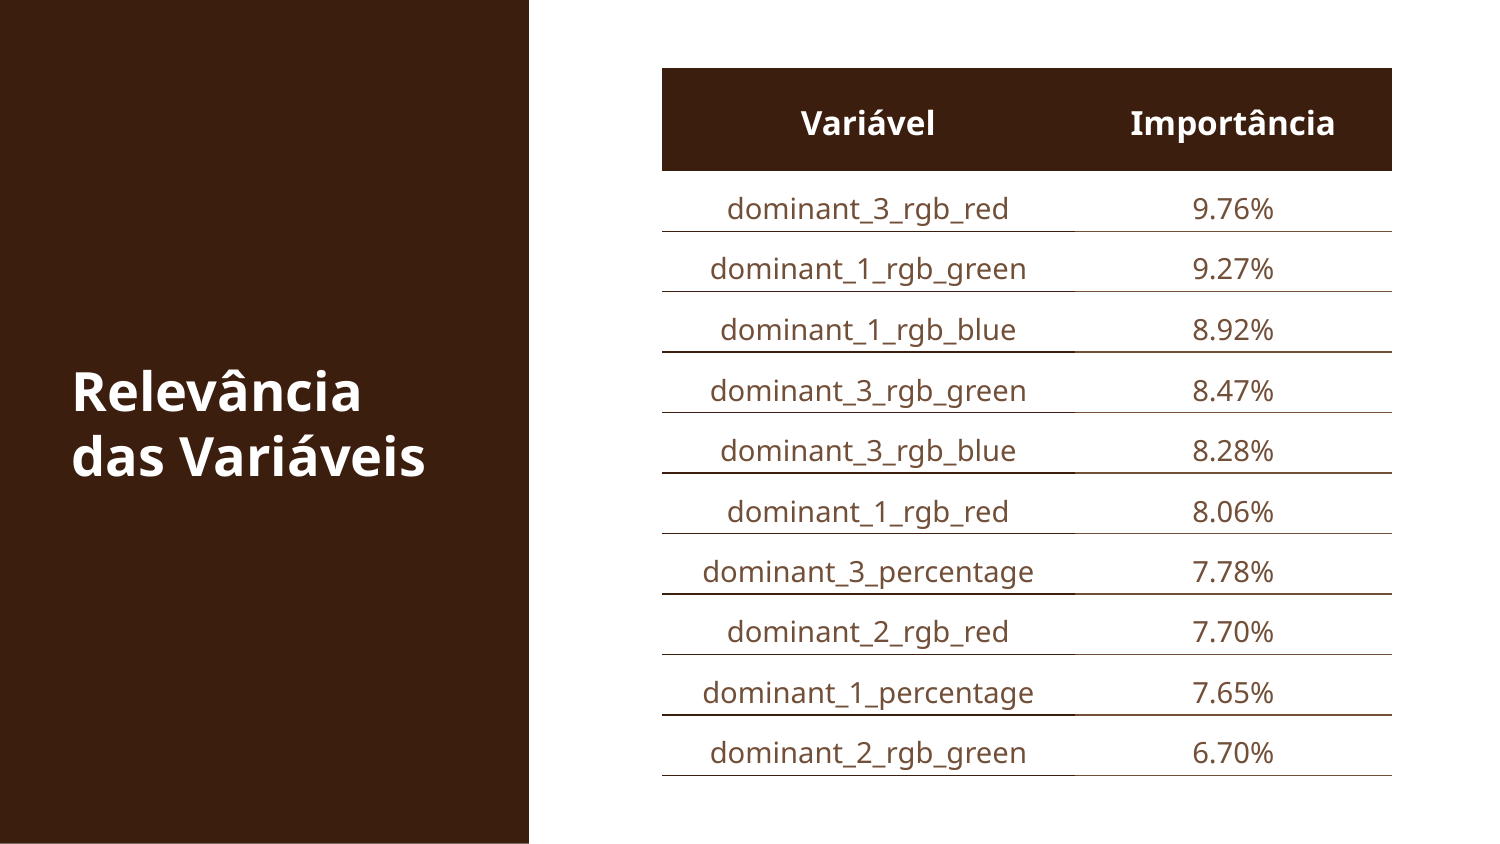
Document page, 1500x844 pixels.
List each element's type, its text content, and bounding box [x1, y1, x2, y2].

table_cell dominant_3_percentage [662, 534, 1075, 593]
text_box [0, 0, 529, 844]
table_cell 9.27% [1075, 232, 1392, 291]
table_cell dominant_2_rgb_green [662, 716, 1075, 775]
table_header Importância [1075, 68, 1392, 171]
table_cell 8.92% [1075, 292, 1392, 351]
table_cell dominant_2_rgb_red [662, 595, 1075, 654]
table_cell dominant_3_rgb_red [662, 171, 1075, 231]
table_cell 8.47% [1075, 353, 1392, 412]
table_cell dominant_1_rgb_blue [662, 292, 1075, 351]
table_cell 8.06% [1075, 474, 1392, 533]
table_cell 7.78% [1075, 534, 1392, 593]
table_header Variável [662, 68, 1075, 171]
text_box Relevância das Variáveis [56, 323, 473, 520]
table_cell dominant_1_rgb_green [662, 232, 1075, 291]
table_cell 7.65% [1075, 655, 1392, 714]
table_cell dominant_3_rgb_blue [662, 413, 1075, 472]
table_cell 7.70% [1075, 595, 1392, 654]
table_cell dominant_3_rgb_green [662, 353, 1075, 412]
table_cell 6.70% [1075, 716, 1392, 775]
table_cell dominant_1_rgb_red [662, 474, 1075, 533]
table_cell 9.76% [1075, 171, 1392, 231]
table_cell 8.28% [1075, 413, 1392, 472]
table_cell dominant_1_percentage [662, 655, 1075, 714]
